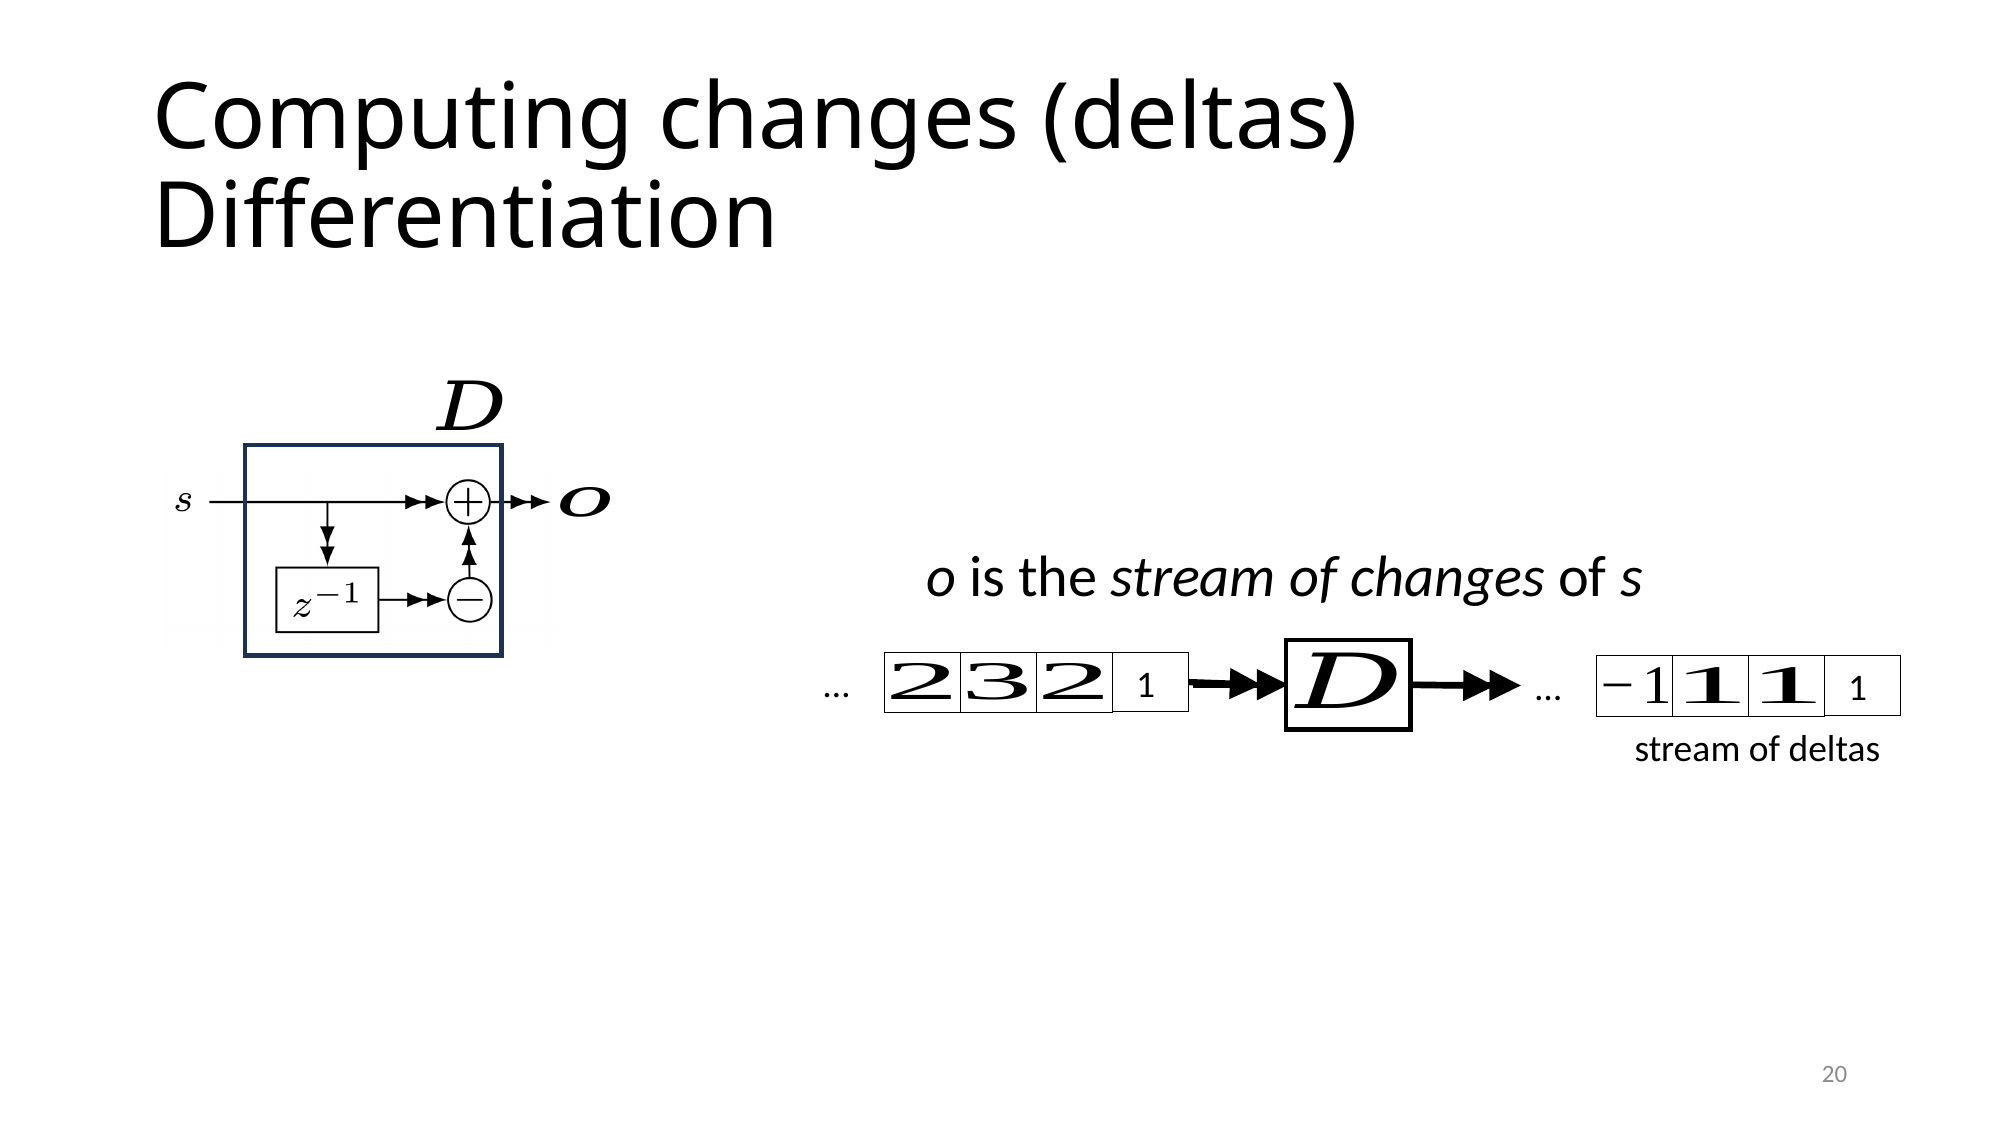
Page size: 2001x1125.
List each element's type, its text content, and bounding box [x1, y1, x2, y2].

picture [162, 469, 562, 653]
slide_number 20 [1798, 1042, 1863, 1103]
text_box [244, 653, 503, 657]
text_box [244, 444, 503, 469]
title Computing changes (deltas) Differentiation [137, 59, 1863, 278]
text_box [1520, 655, 1901, 717]
list o is the stream of changes of s [911, 539, 1970, 781]
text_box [808, 652, 1189, 713]
text_box stream of deltas [1619, 717, 1896, 776]
